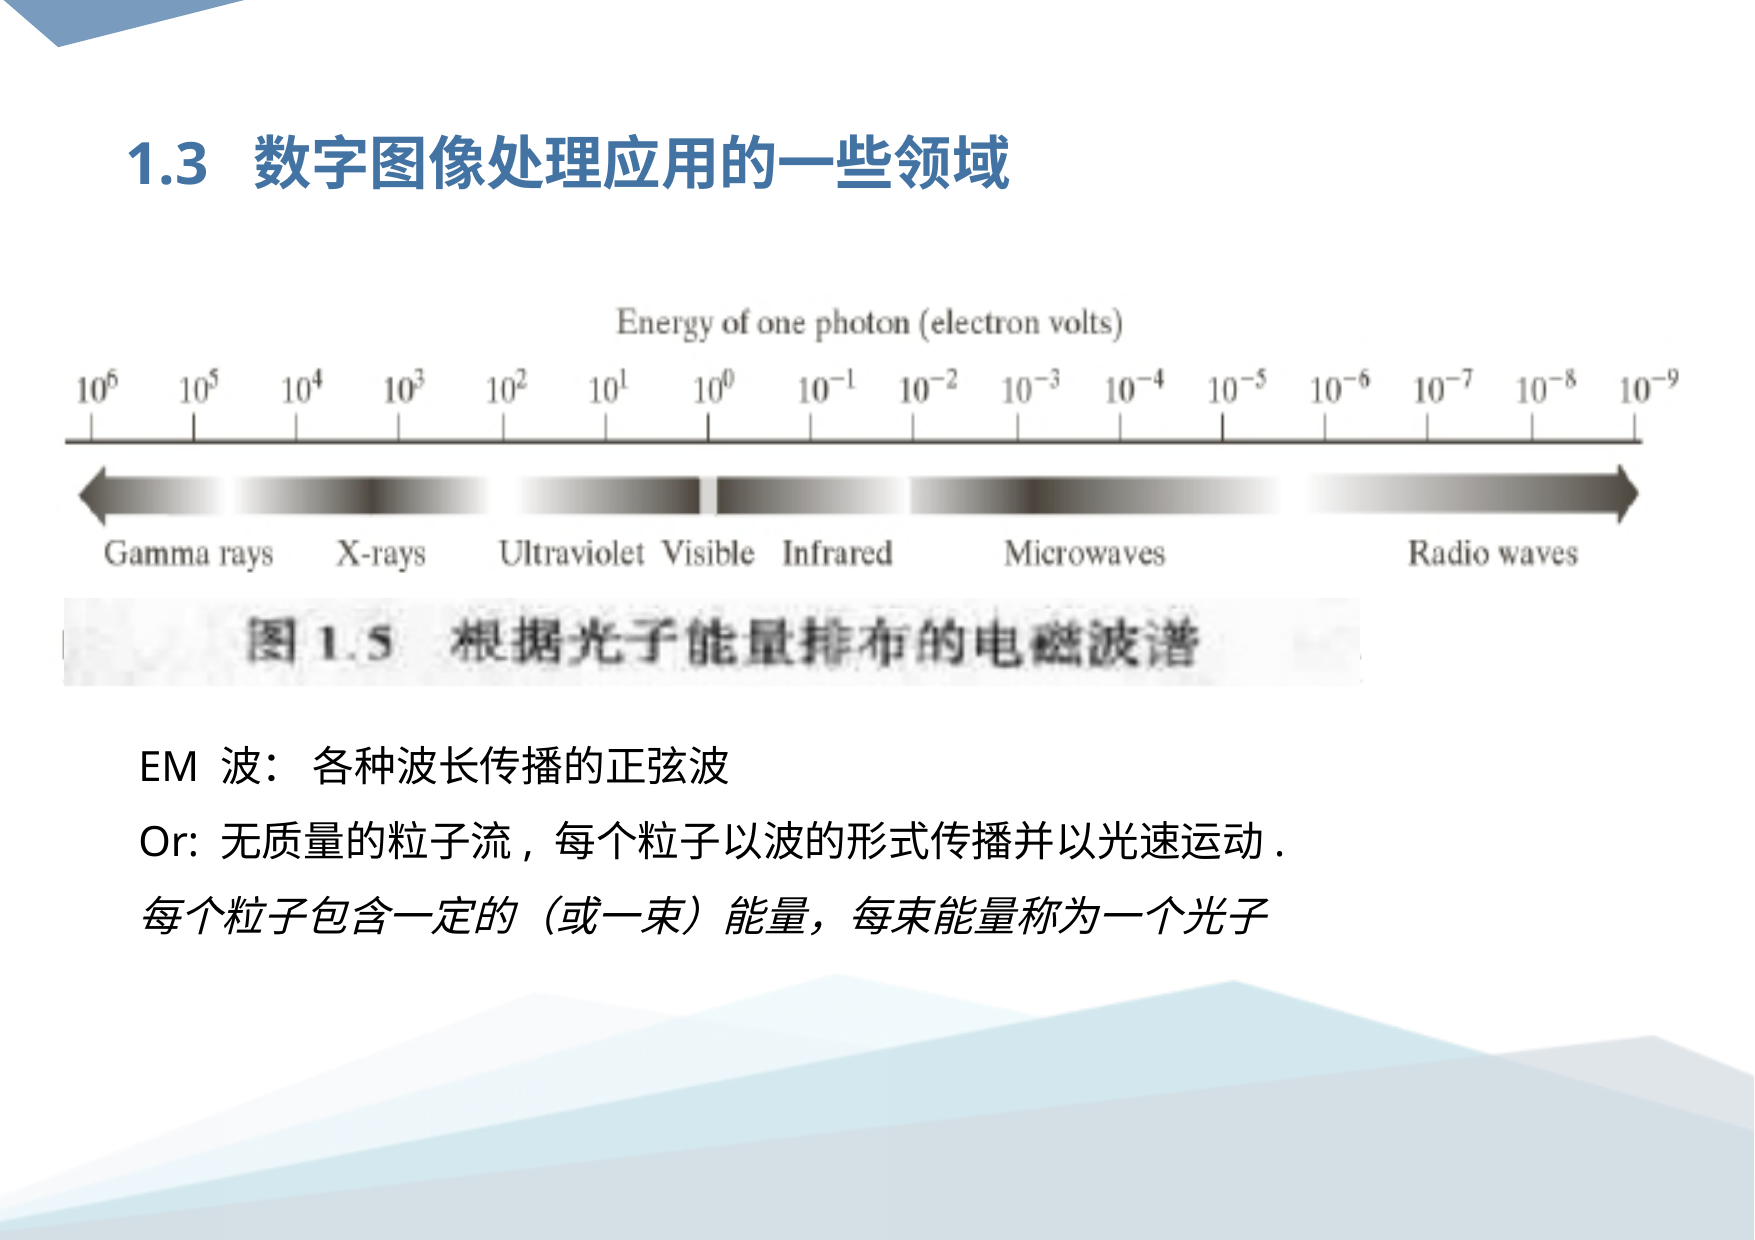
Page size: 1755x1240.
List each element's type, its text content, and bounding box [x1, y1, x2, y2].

picture [11, 291, 1704, 698]
text_box EM 波： 各种波长传播的正弦波 Or: 无质量的粒子流, 每个粒子以波的形式传播并以光速运动. 每个粒子包含一定的（或一束）能量，每束能量称为一个光子 [138, 714, 1656, 974]
picture [0, 974, 1755, 1240]
text_box [3, 0, 245, 48]
text_box 1.3 数字图像处理应用的一些领域 [125, 156, 1745, 204]
